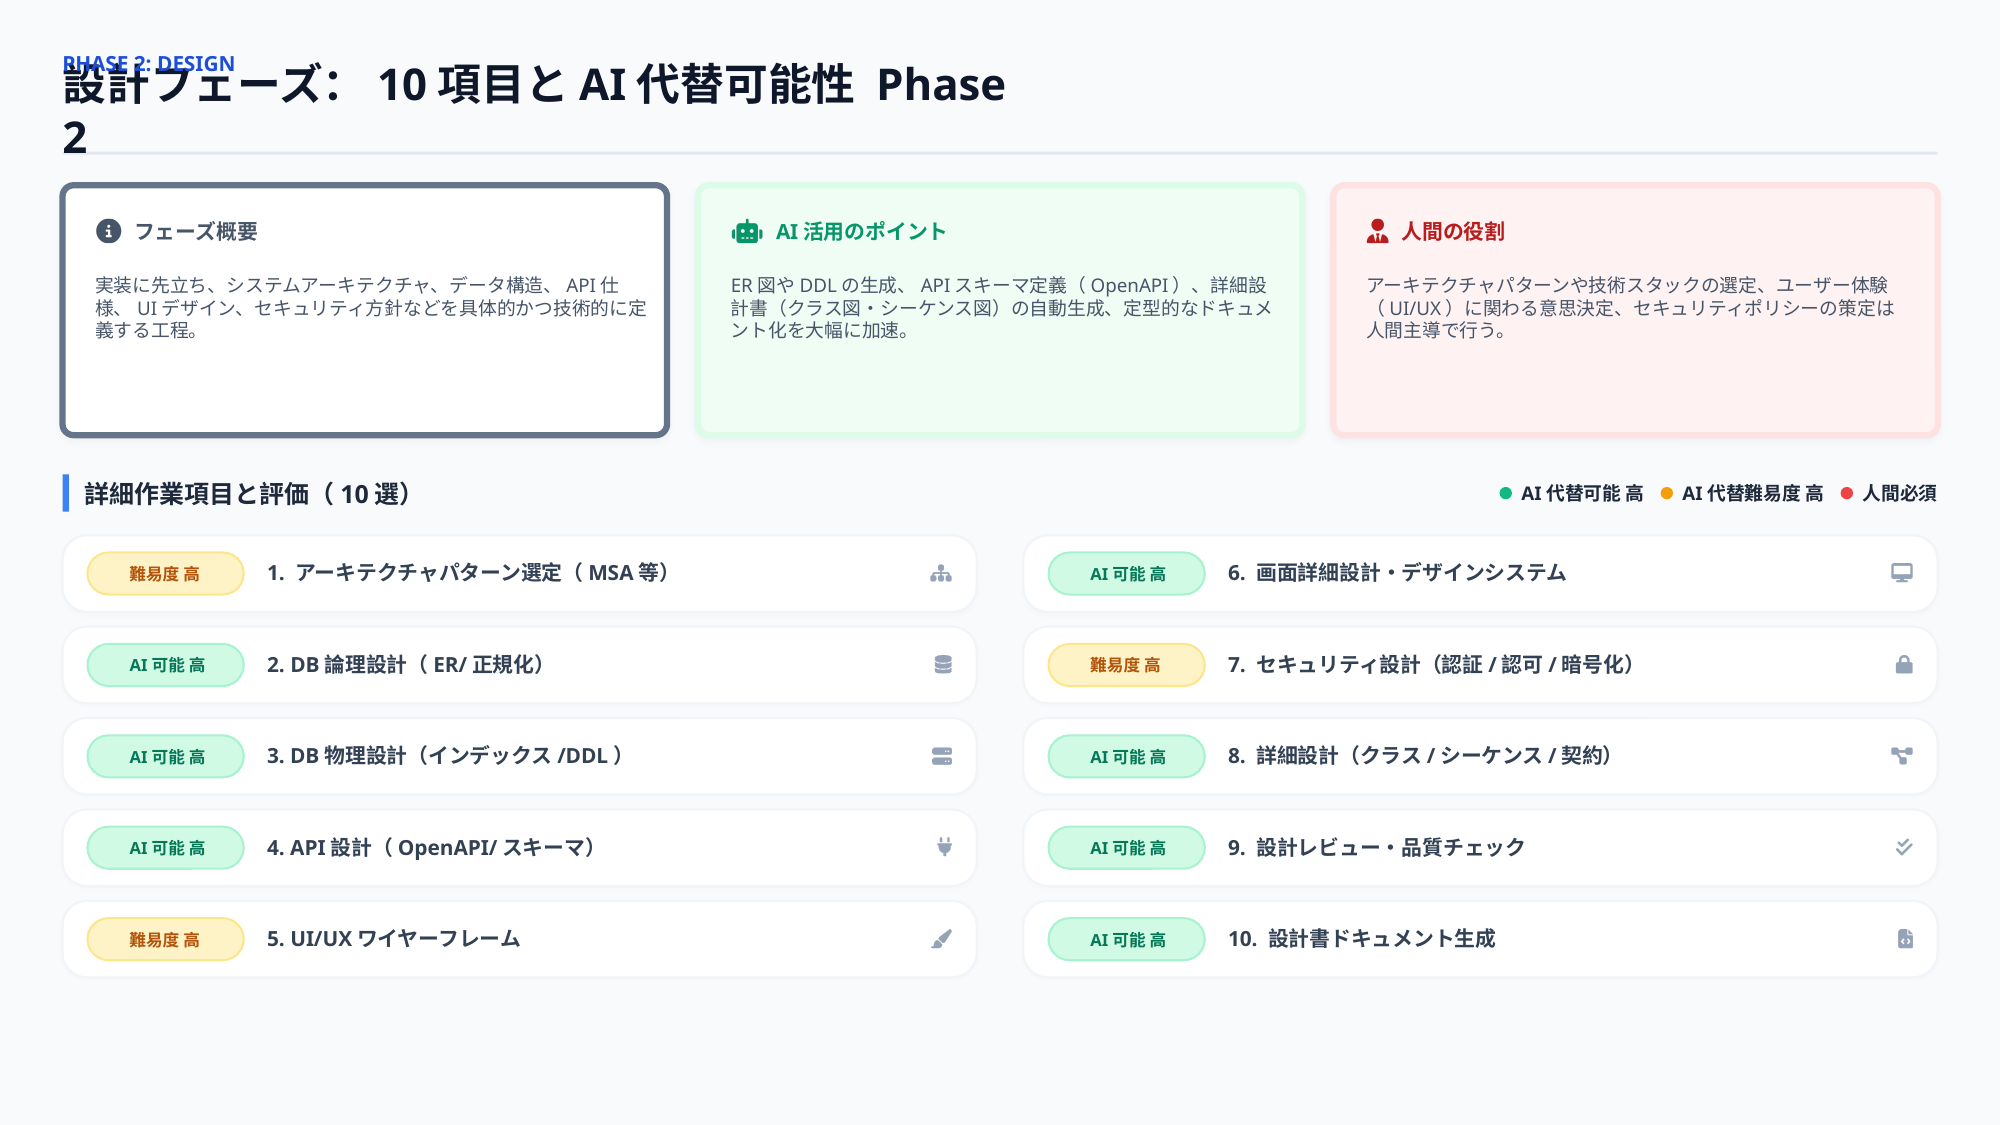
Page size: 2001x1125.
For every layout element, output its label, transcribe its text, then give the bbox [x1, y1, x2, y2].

text_box [62, 900, 977, 978]
text_box [62, 626, 977, 704]
text_box [1023, 717, 1938, 795]
text_box [1048, 918, 1205, 961]
text_box [1499, 486, 1512, 500]
picture [730, 218, 764, 245]
text_box 難易度 高 [129, 560, 216, 587]
text_box AI可能 高 [129, 834, 216, 862]
text_box [62, 809, 977, 887]
text_box [87, 552, 244, 595]
text_box [1048, 735, 1205, 778]
text_box 難易度 高 [1090, 651, 1177, 679]
picture [929, 929, 952, 949]
text_box 6. 画面詳細設計・デザインシステム [1228, 556, 1598, 589]
text_box AI可能 高 [1090, 560, 1177, 587]
text_box [1333, 185, 1938, 436]
text_box 5. UI/UXワイヤーフレーム [267, 922, 542, 954]
text_box [1660, 486, 1674, 500]
picture [1894, 654, 1913, 675]
picture [1890, 563, 1913, 583]
text_box AI可能 高 [1090, 925, 1177, 953]
text_box [1023, 809, 1938, 887]
text_box フェーズ概要 [134, 214, 289, 248]
text_box [0, 0, 2000, 1125]
text_box 2. DB論理設計（ER/正規化） [267, 648, 573, 680]
text_box アーキテクチャパターンや技術スタックの選定、ユーザー体験（UI/UX）に関わる意思決定、セキュリティポリシーの策定は人間主導で行う。 [1366, 260, 1908, 356]
text_box AI可能 高 [1090, 743, 1177, 770]
text_box 実装に先立ち、システムアーキテクチャ、データ構造、API仕様、UIデザイン、セキュリティ方針などを具体的かつ技術的に定義する工程。 [95, 260, 648, 356]
picture [1365, 218, 1390, 245]
text_box AI活用のポイント [776, 214, 977, 248]
text_box [1048, 643, 1205, 687]
text_box 4. API設計（OpenAPI/スキーマ） [267, 831, 620, 863]
text_box [1023, 626, 1938, 704]
picture [1890, 746, 1913, 766]
picture [94, 218, 122, 245]
text_box AI代替難易度 高 [1682, 479, 1833, 508]
text_box AI可能 高 [129, 743, 216, 770]
text_box 詳細作業項目と評価（10選） [84, 474, 435, 512]
text_box 9. 設計レビュー・品質チェック [1228, 831, 1554, 863]
picture [932, 746, 952, 766]
text_box PHASE 2: DESIGN [62, 46, 297, 79]
text_box [62, 474, 69, 512]
text_box 10. 設計書ドキュメント生成 [1228, 922, 1523, 954]
text_box [62, 185, 668, 436]
text_box 難易度 高 [129, 925, 216, 953]
picture [1894, 837, 1913, 857]
text_box [87, 826, 244, 869]
text_box [1023, 535, 1938, 612]
text_box [62, 535, 977, 612]
text_box 設計フェーズ：10項目とAI代替可能性 Phase 2 [62, 82, 1029, 136]
text_box AI可能 高 [1090, 834, 1177, 862]
text_box [87, 735, 244, 778]
text_box [1048, 826, 1205, 869]
text_box [87, 643, 244, 687]
text_box 3. DB物理設計（インデックス/DDL） [267, 739, 653, 771]
text_box [697, 185, 1303, 436]
text_box [87, 918, 244, 961]
text_box [62, 717, 977, 795]
text_box AI可能 高 [129, 651, 216, 679]
text_box ER図やDDLの生成、APIスキーマ定義（OpenAPI）、詳細設計書（クラス図・シーケンス図）の自動生成、定型的なドキュメント化を大幅に加速。 [730, 260, 1281, 356]
text_box 人間の役割 [1401, 214, 1535, 248]
text_box [1840, 486, 1854, 500]
picture [1898, 929, 1913, 949]
text_box 人間必須 [1862, 479, 1954, 508]
text_box 7. セキュリティ設計（認証/認可/暗号化） [1228, 648, 1658, 680]
text_box [62, 151, 1938, 155]
text_box AI代替可能 高 [1521, 479, 1653, 508]
picture [934, 654, 952, 675]
text_box 8. 詳細設計（クラス/シーケンス/契約） [1228, 739, 1636, 771]
text_box 1. アーキテクチャパターン選定（MSA等） [267, 556, 703, 589]
text_box [1023, 900, 1938, 978]
picture [937, 837, 952, 857]
picture [929, 563, 952, 583]
text_box [1048, 552, 1205, 595]
